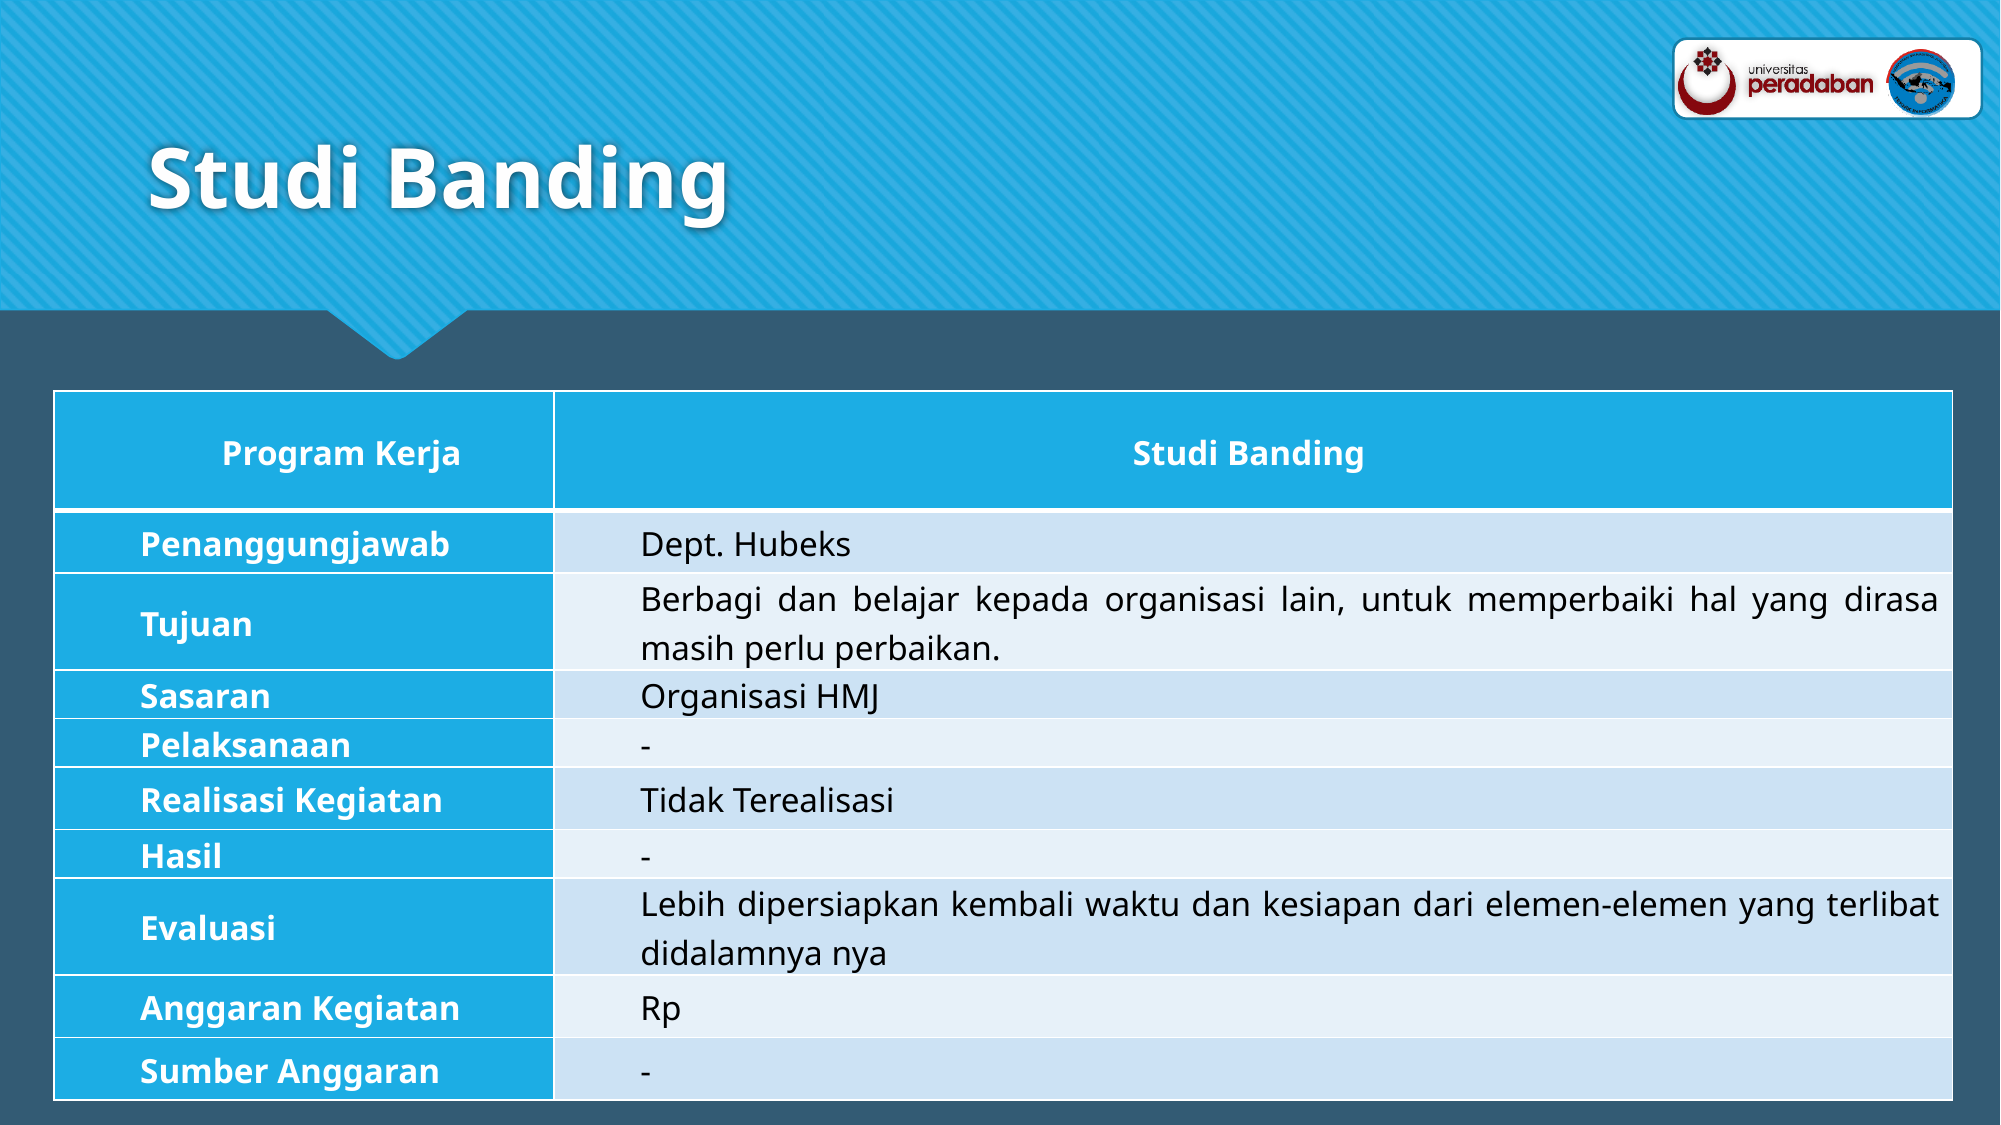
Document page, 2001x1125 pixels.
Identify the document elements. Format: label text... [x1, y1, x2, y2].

table_cell Penanggungjawab [55, 513, 553, 572]
text_box [1672, 37, 1984, 121]
table_cell Tidak Terealisasi [555, 768, 1952, 829]
table_cell Rp [555, 976, 1952, 1037]
table_cell Organisasi HMJ [555, 671, 1952, 718]
table_cell Pelaksanaan [55, 719, 553, 766]
table_cell Anggaran Kegiatan [55, 976, 553, 1037]
title Studi Banding [132, 73, 1868, 233]
table_cell Berbagi dan belajar kepada organisasi lain, untuk memperbaiki hal yang dirasa masih perlu perbaikan. [555, 574, 1952, 669]
picture [1678, 47, 1878, 116]
table_cell Sumber Anggaran [55, 1038, 553, 1099]
table_cell Sasaran [55, 671, 553, 718]
table_cell - [555, 1038, 1952, 1099]
table_cell Evaluasi [55, 879, 553, 974]
table_header Program Kerja [55, 392, 553, 508]
table_cell Tujuan [55, 574, 553, 669]
table_cell - [555, 719, 1952, 766]
table_cell - [555, 830, 1952, 877]
table_cell Lebih dipersiapkan kembali waktu dan kesiapan dari elemen-elemen yang terlibat didalamnya nya [555, 879, 1952, 974]
table_cell Hasil [55, 830, 553, 877]
picture [1886, 48, 1955, 117]
table_cell Dept. Hubeks [555, 513, 1952, 572]
table_header Studi Banding [555, 392, 1952, 508]
table_cell Realisasi Kegiatan [55, 768, 553, 829]
